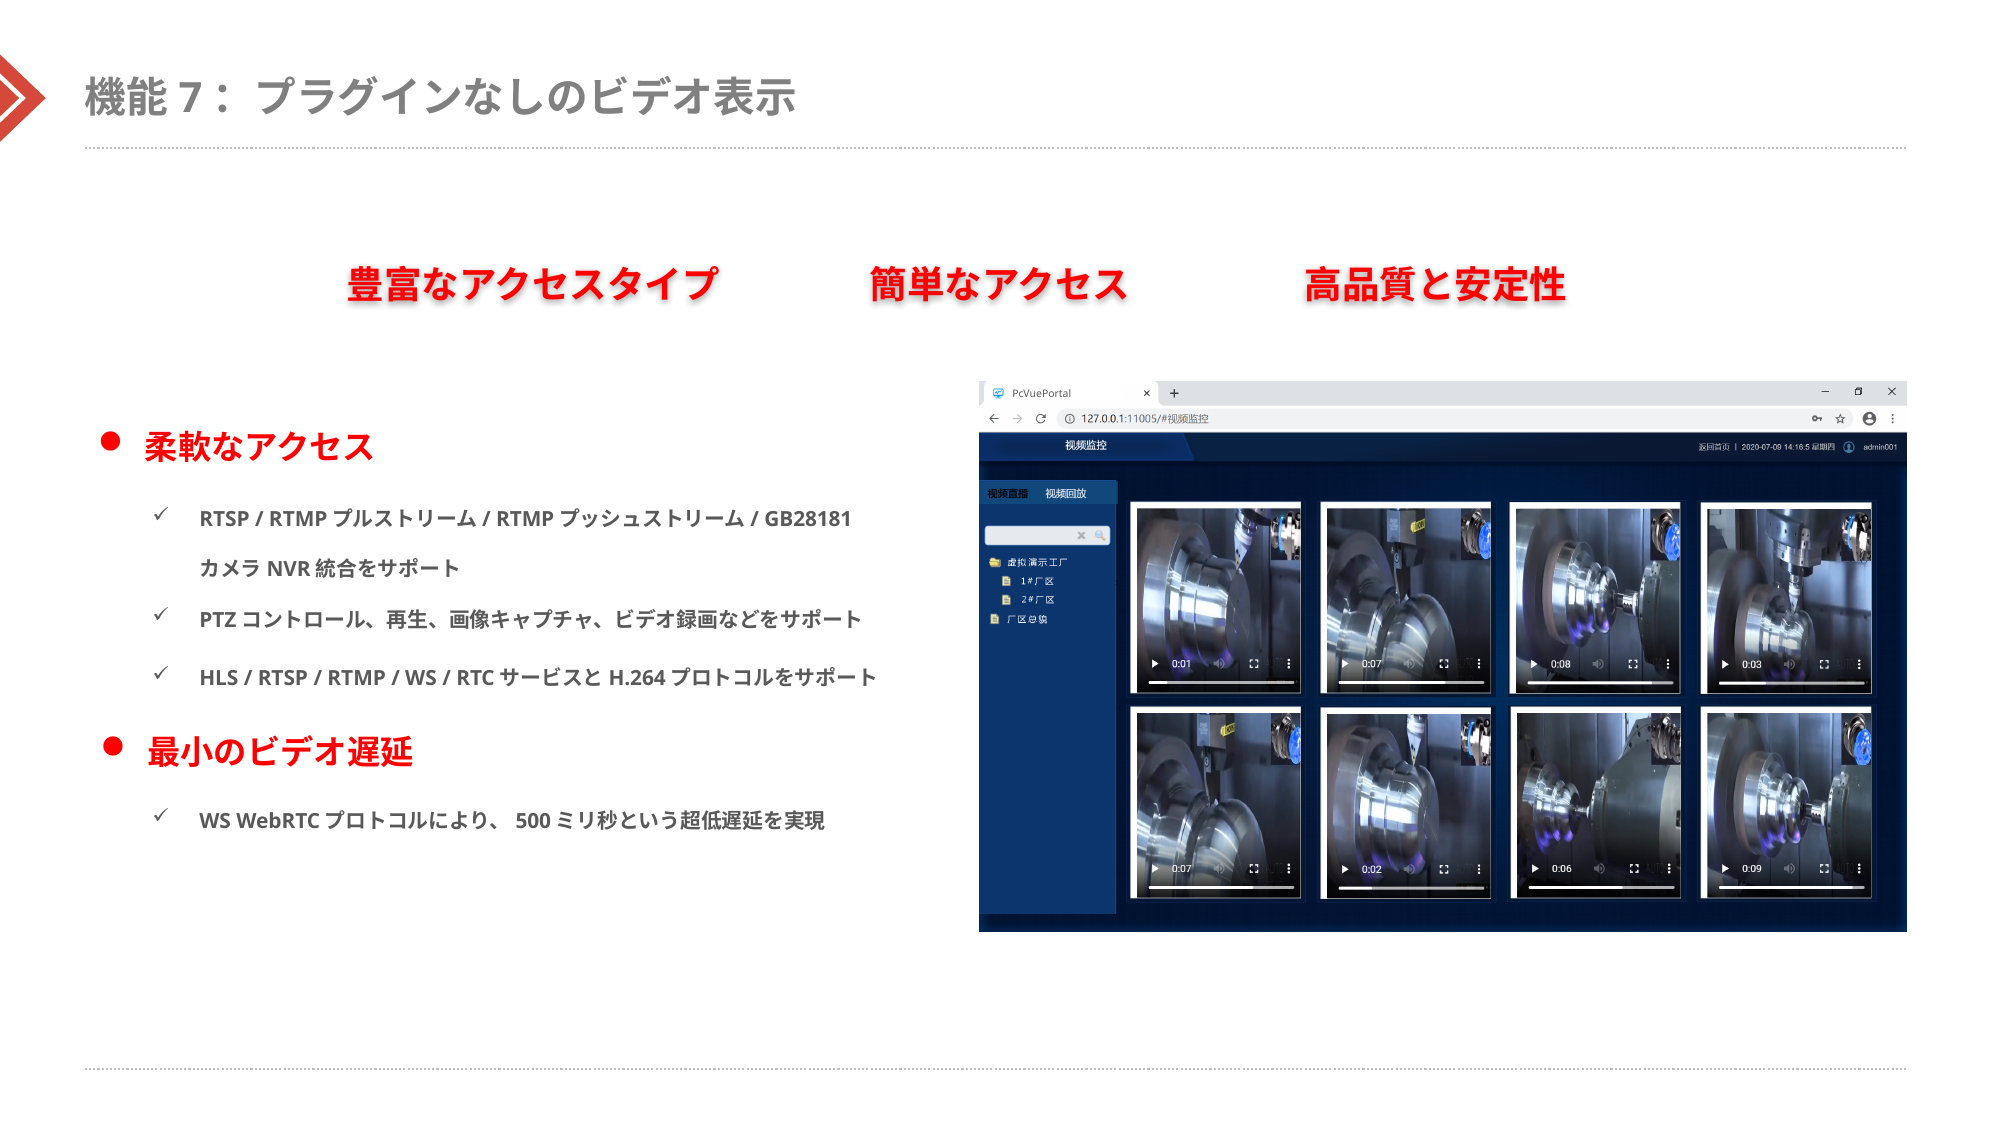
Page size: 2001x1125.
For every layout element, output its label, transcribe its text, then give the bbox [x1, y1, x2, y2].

picture [979, 381, 1907, 932]
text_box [84, 147, 1907, 1070]
text_box 機能7：プラグインなしのビデオ表示 [70, 63, 1408, 129]
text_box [0, 54, 46, 142]
